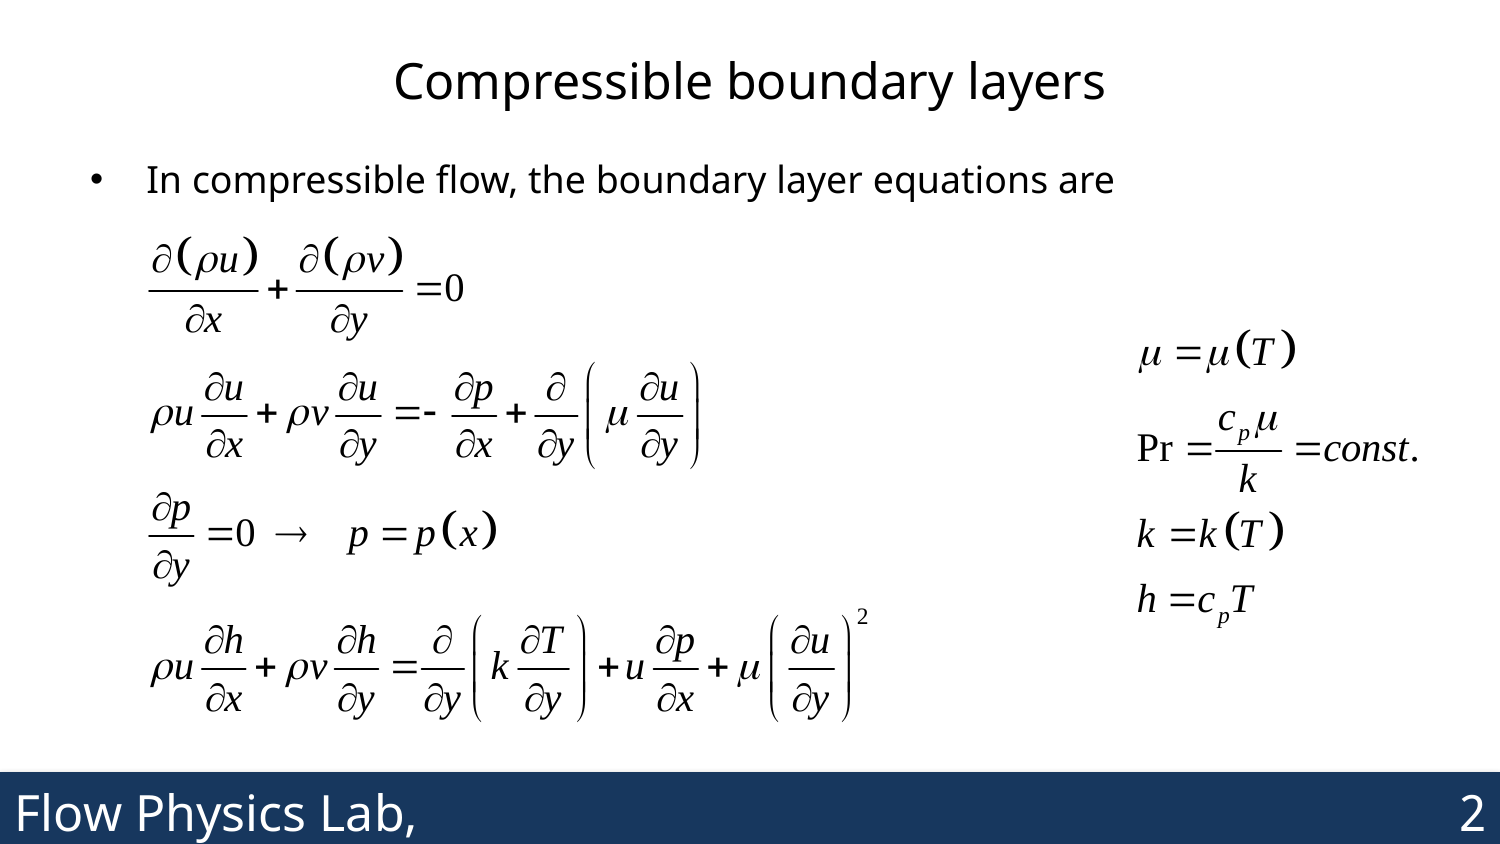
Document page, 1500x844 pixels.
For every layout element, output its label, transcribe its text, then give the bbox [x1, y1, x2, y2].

title Compressible boundary layers [75, 33, 1425, 125]
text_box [1130, 323, 1426, 636]
list In compressible flow, the boundary layer equations are [75, 148, 1425, 771]
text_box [142, 230, 878, 731]
